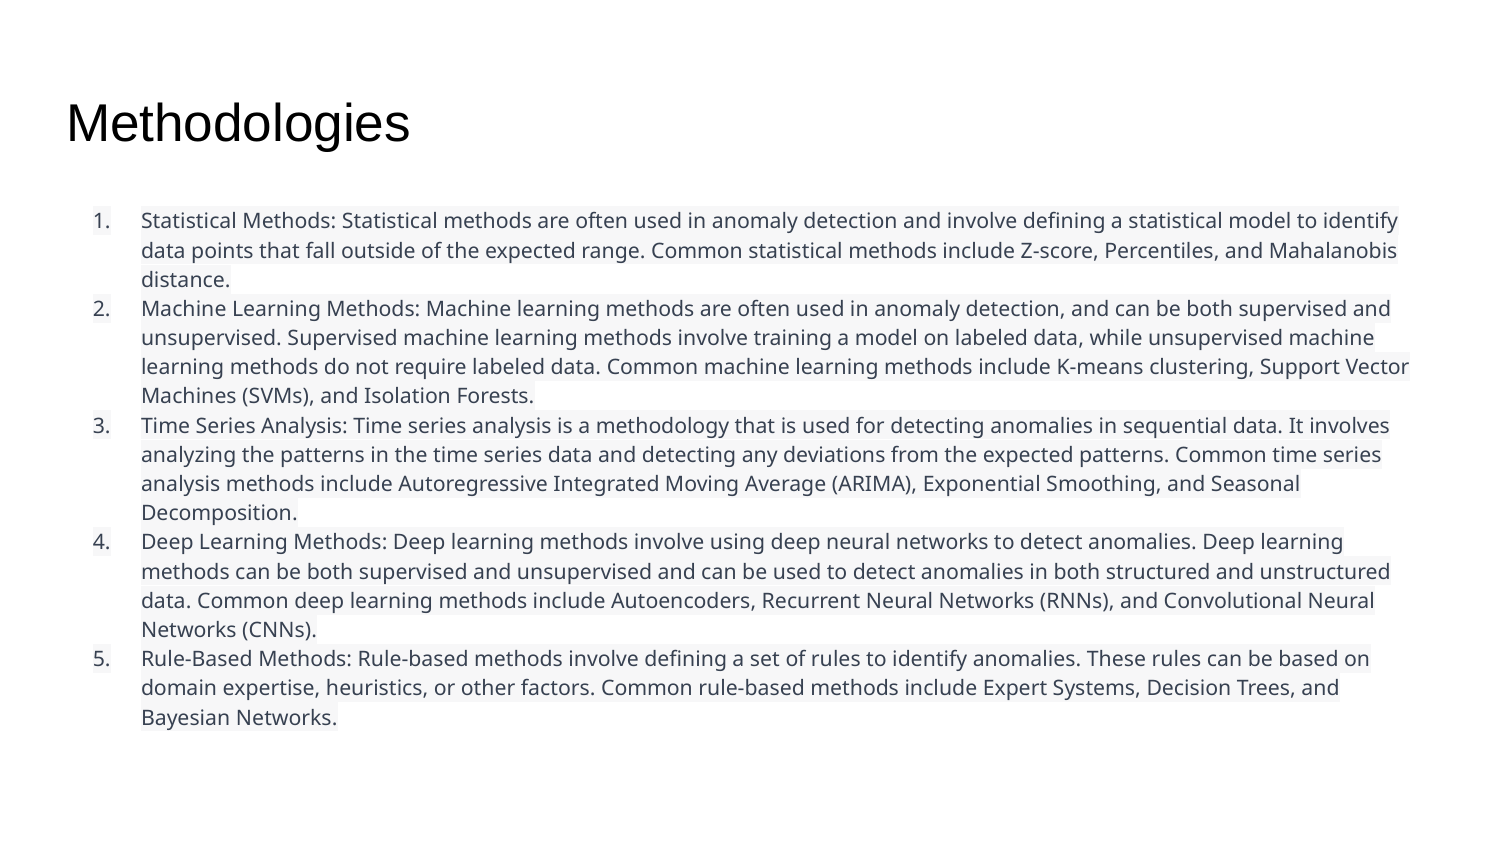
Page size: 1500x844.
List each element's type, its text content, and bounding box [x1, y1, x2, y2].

title Methodologies [51, 72, 1449, 167]
list Statistical Methods: Statistical methods are often used in anomaly detection and involve defining a statistical model to identify data points that fall outside of the expected range. Common statistical methods include Z-score, Percentiles, and Mahalanobis distance. Machine Learning Methods: Machine learning methods are often used in anomaly detection, and can be both supervised and unsupervised. Supervised machine learning methods involve training a model on labeled data, while unsupervised machine learning methods do not require labeled data. Common machine learning methods include K-means clustering, Support Vector Machines (SVMs), and Isolation Forests. Time Series Analysis: Time series analysis is a methodology that is used for detecting anomalies in sequential data. It involves analyzing the patterns in the time series data and detecting any deviations from the expected patterns. Common time series analysis methods include Autoregressive Integrated Moving Average (ARIMA), Exponential Smoothing, and Seasonal Decomposition. Deep Learning Methods: Deep learning methods involve using deep neural networks to detect anomalies. Deep learning methods can be both supervised and unsupervised and can be used to detect anomalies in both structured and unstructured data. Common deep learning methods include Autoencoders, Recurrent Neural Networks (RNNs), and Convolutional Neural Networks (CNNs). Rule-Based Methods: Rule-based methods involve defining a set of rules to identify anomalies. These rules can be based on domain expertise, heuristics, or other factors. Common rule-based methods include Expert Systems, Decision Trees, and Bayesian Networks. [51, 189, 1449, 750]
